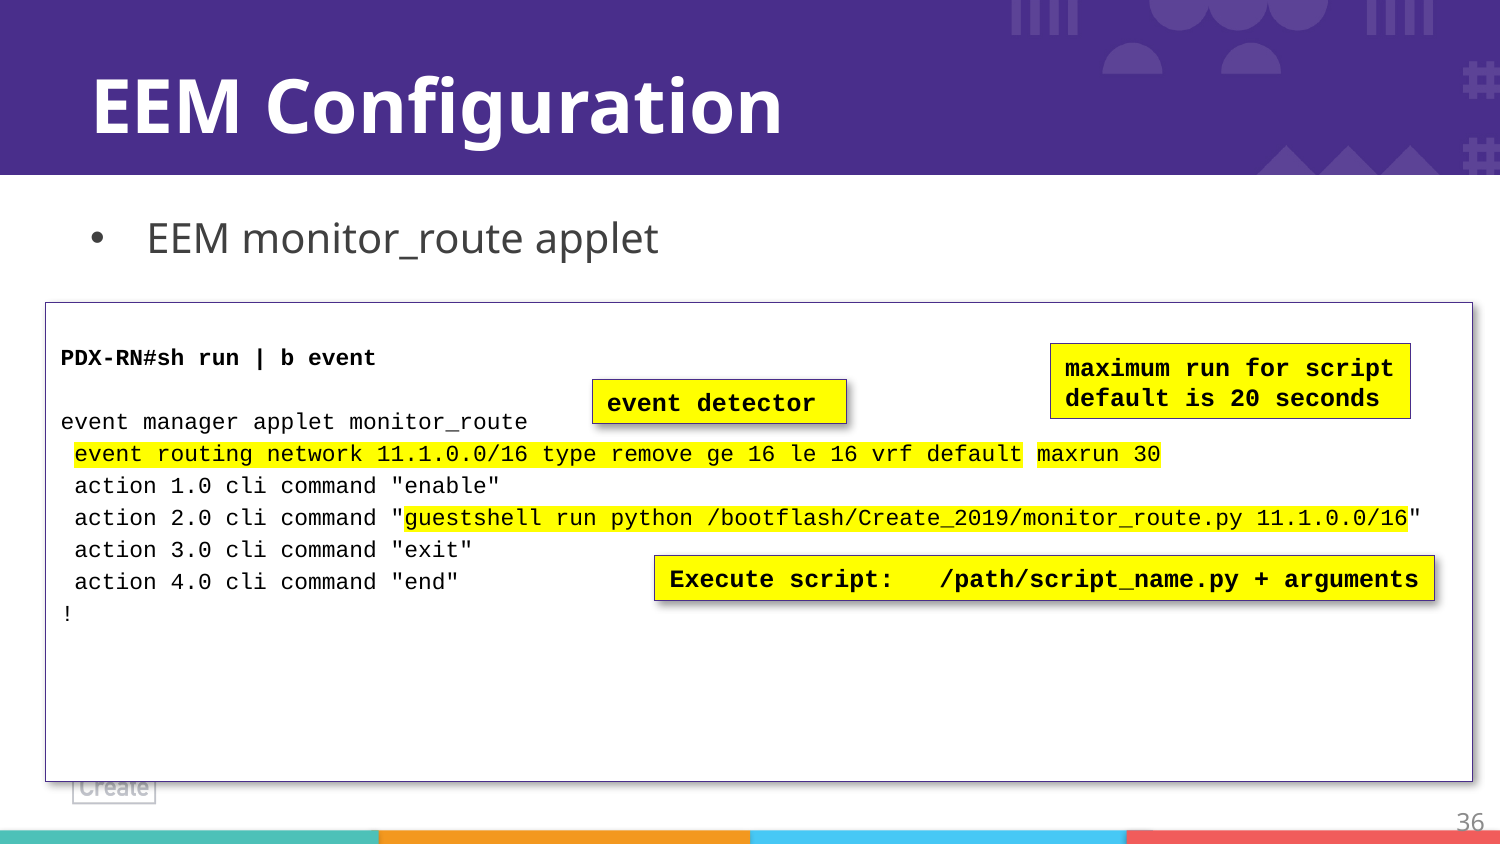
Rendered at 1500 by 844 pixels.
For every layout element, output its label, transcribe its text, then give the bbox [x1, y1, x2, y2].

list EEM monitor_route applet [75, 204, 1425, 300]
text_box maximum run for script default is 20 seconds [1050, 343, 1411, 419]
slide_number 36 [1441, 800, 1500, 844]
title EEM Configuration [75, 33, 1425, 175]
text_box PDX-RN#sh run | b event event manager applet monitor_route event routing network 11.1.0.0/16 type remove ge 16 le 16 vrf default maxrun 30 action 1.0 cli command "enable" action 2.0 cli command "guestshell run python /bootflash/Create_2019/monitor_route.py 11.1.0.0/16" action 3.0 cli command "exit" action 4.0 cli command "end" ! [45, 302, 1473, 782]
picture [0, 0, 1500, 175]
text_box event detector [592, 379, 847, 424]
text_box Execute script: /path/script_name.py + arguments [654, 555, 1435, 601]
